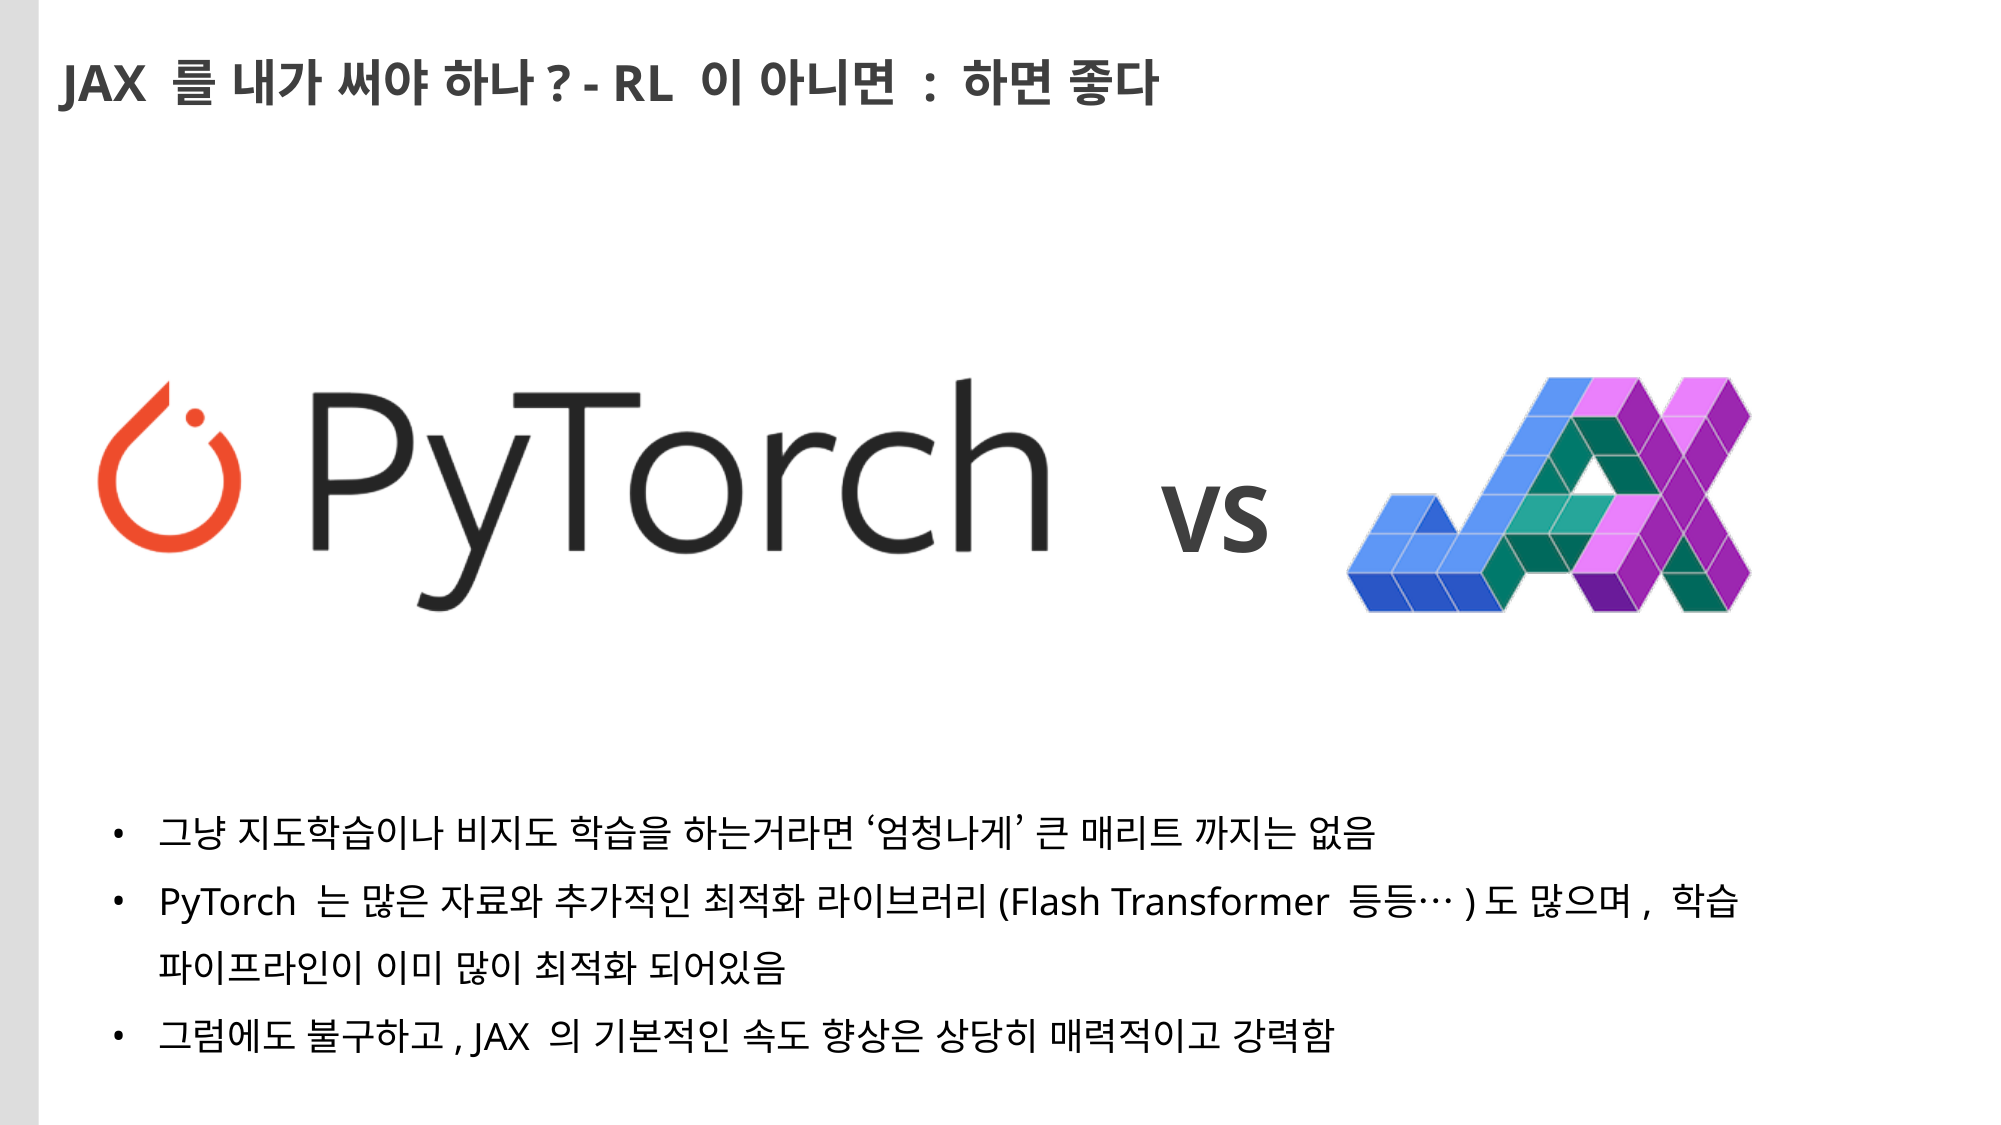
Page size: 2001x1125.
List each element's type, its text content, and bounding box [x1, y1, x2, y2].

text_box 그냥 지도학습이나 비지도 학습을 하는거라면 ‘엄청나게’ 큰 매리트 까지는 없음 PyTorch 는 많은 자료와 추가적인 최적화 라이브러리(Flash Transformer 등등…)도 많으며, 학습 파이프라인이 이미 많이 최적화 되어있음 그럼에도 불구하고, JAX 의 기본적인 속도 향상은 상당히 매력적이고 강력함 [96, 780, 1904, 1066]
title JAX 를 내가 써야 하나? - RL 이 아니면 : 하면 좋다 [47, 46, 1871, 125]
picture [96, 377, 1050, 614]
text_box VS [1146, 474, 1312, 571]
picture [1346, 377, 1753, 614]
